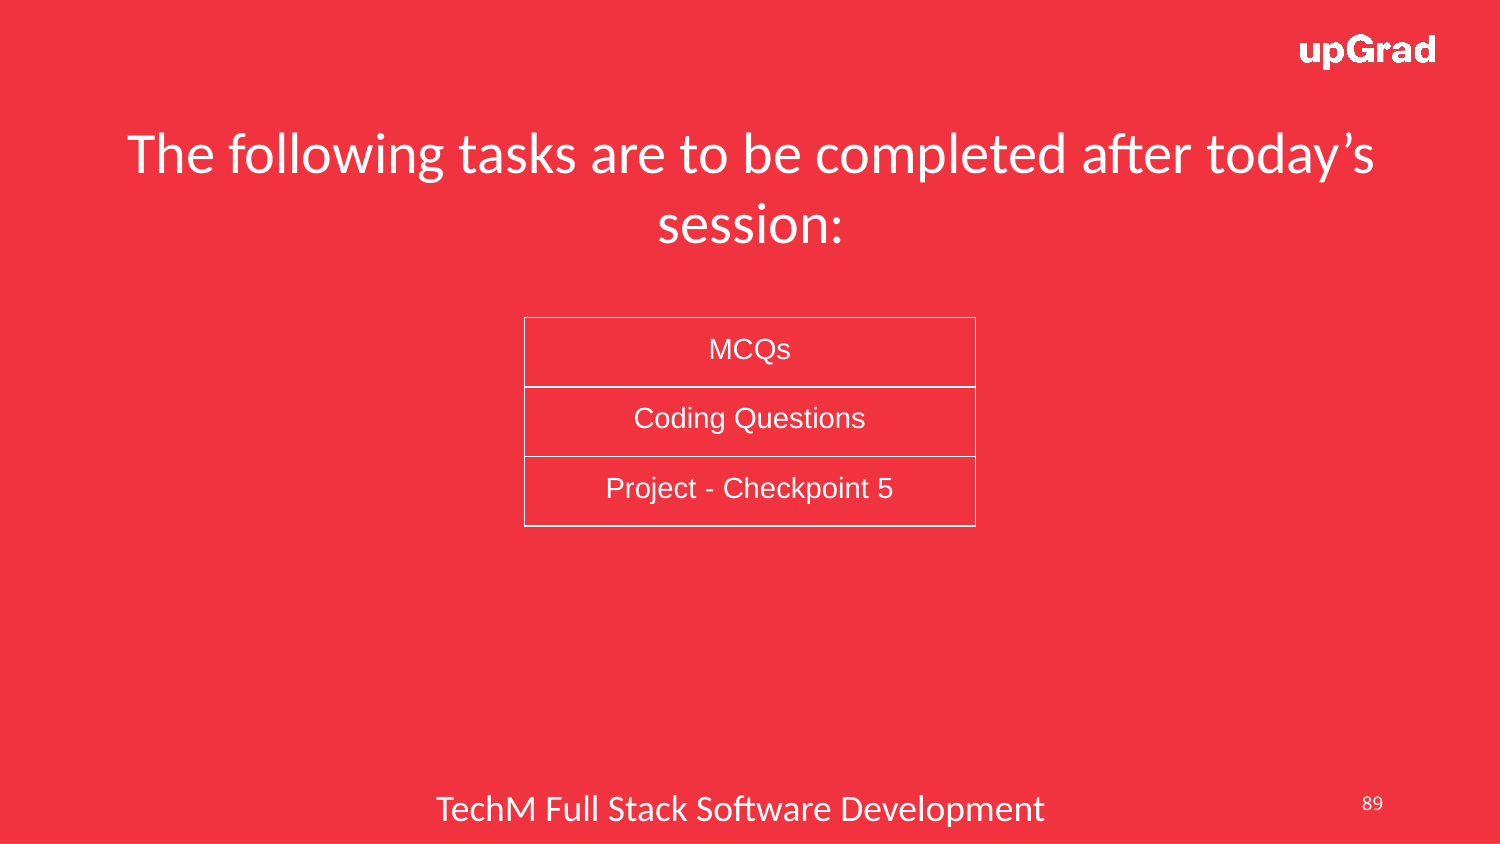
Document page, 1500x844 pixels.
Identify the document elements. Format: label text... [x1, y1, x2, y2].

picture [1300, 34, 1435, 70]
footer TechM Full Stack Software Development [420, 782, 1092, 827]
table_cell Project - Checkpoint 5 [525, 457, 975, 525]
table_cell Coding Questions [525, 388, 975, 456]
text_box The following tasks are to be completed after today’s session: [104, 107, 1399, 194]
slide_number 89 [1092, 782, 1399, 827]
text_box [124, 236, 1344, 711]
table_header MCQs [525, 318, 975, 386]
